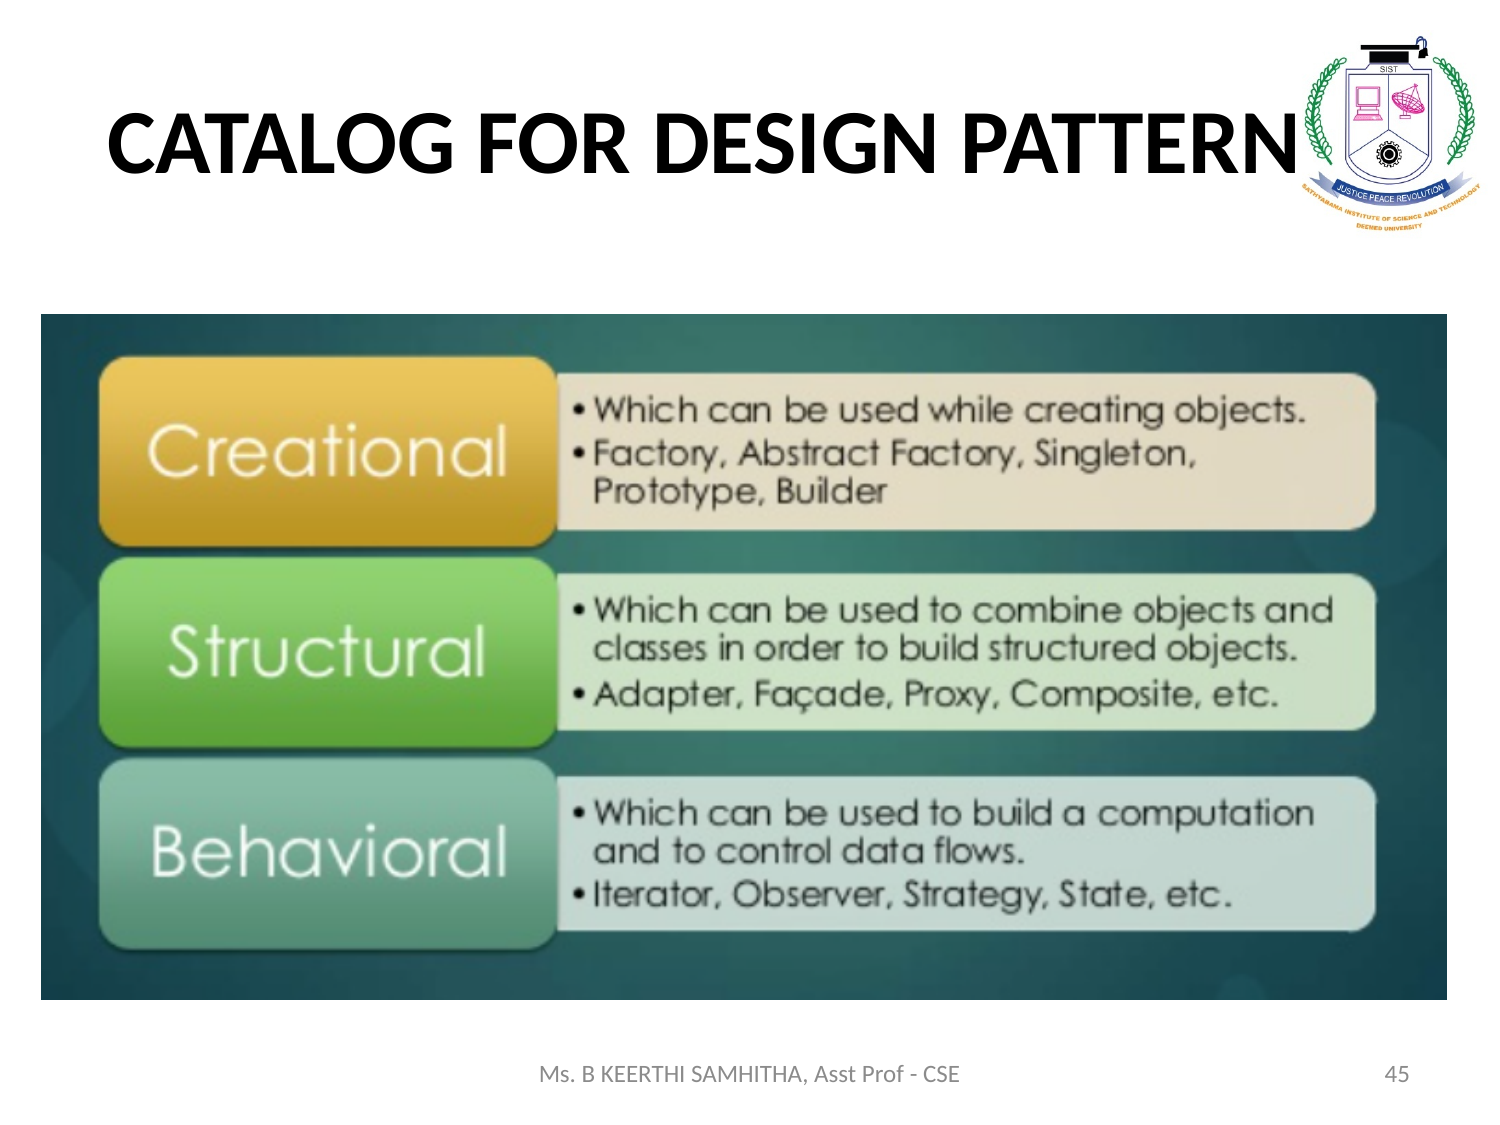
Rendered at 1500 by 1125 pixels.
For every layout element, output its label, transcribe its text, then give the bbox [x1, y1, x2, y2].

slide_number 45 [1074, 1042, 1425, 1103]
footer Ms. B KEERTHI SAMHITHA, Asst Prof - CSE [512, 1042, 988, 1103]
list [41, 314, 1448, 1000]
title CATALOG FOR DESIGN PATTERN [29, 42, 1380, 231]
picture [1280, 30, 1500, 251]
